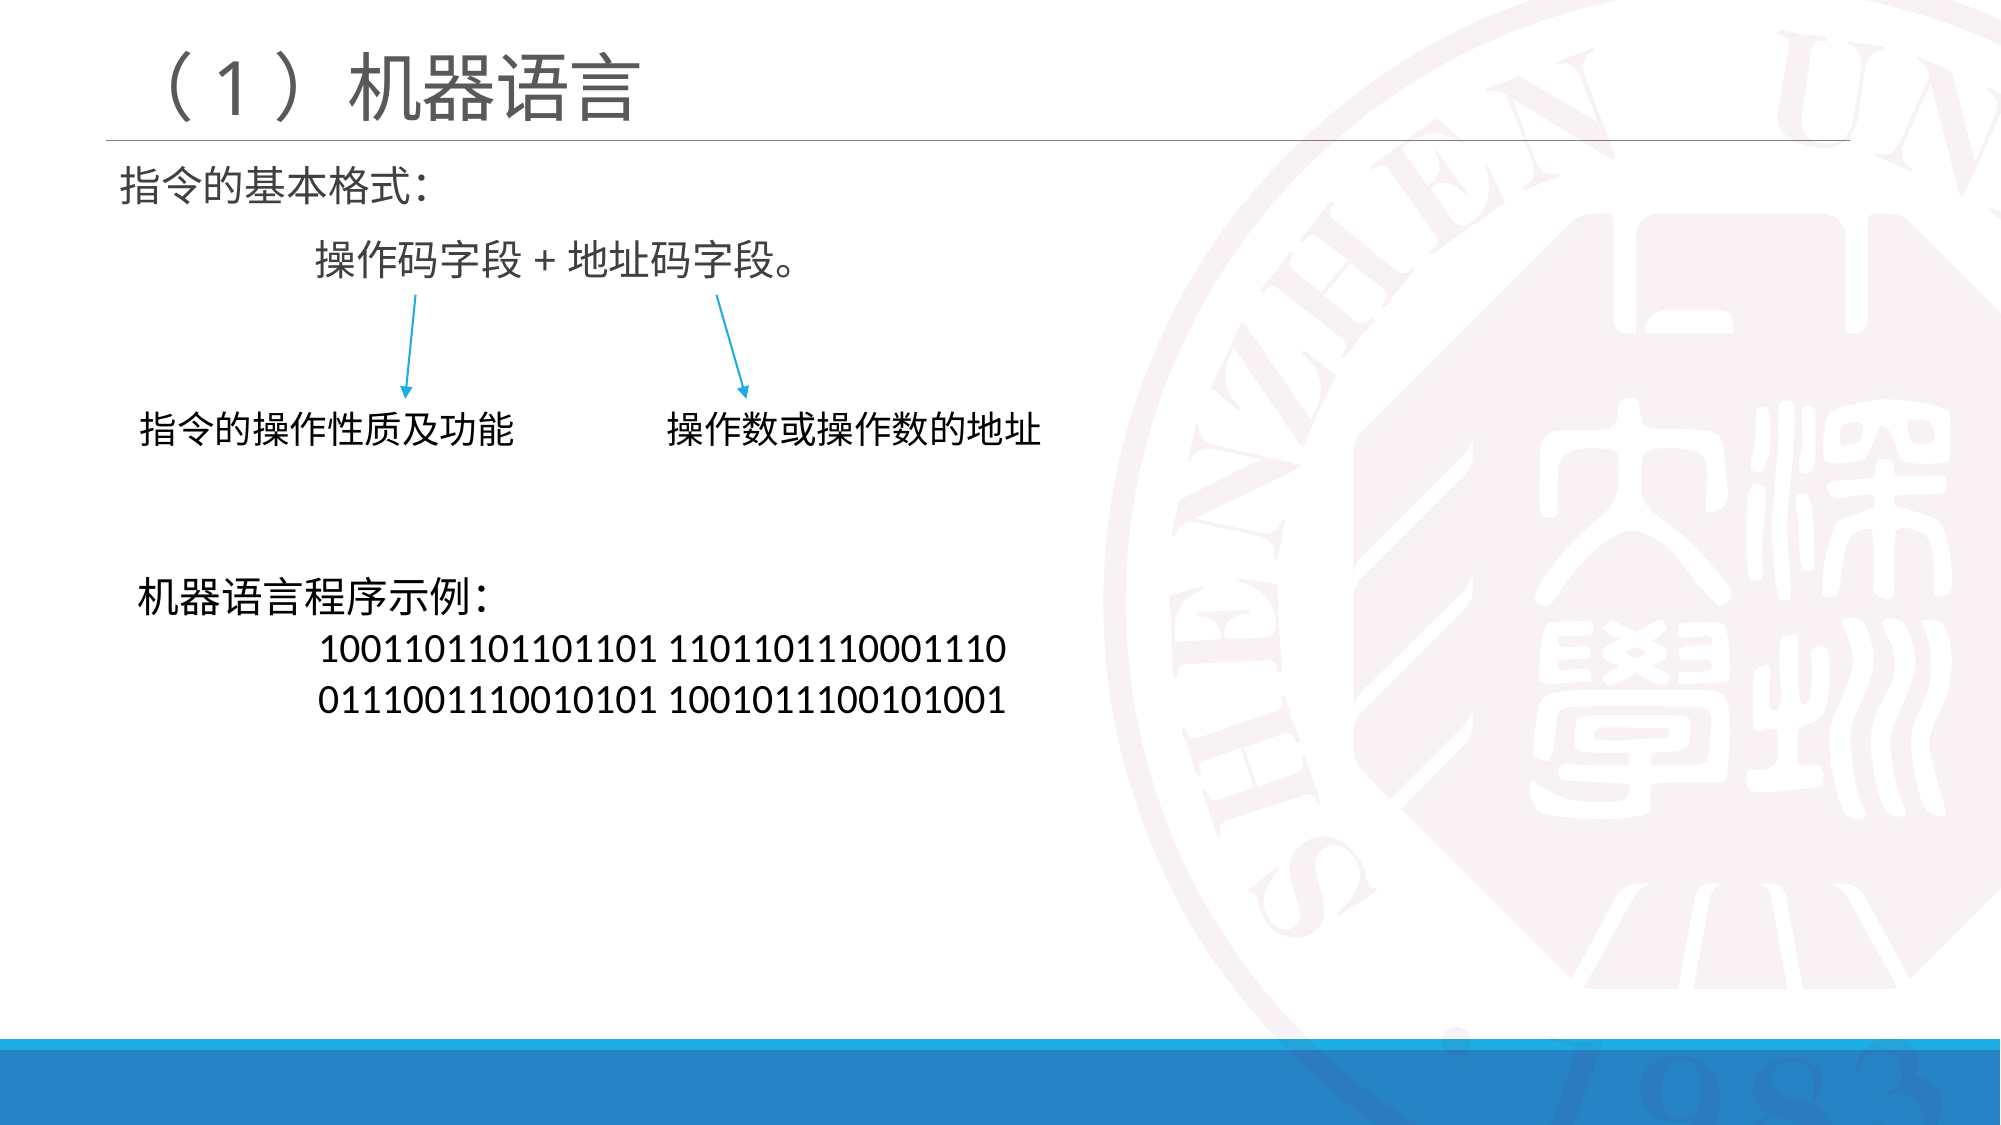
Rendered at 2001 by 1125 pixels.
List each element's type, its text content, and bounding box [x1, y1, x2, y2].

text_box 机器语言程序示例： 1001101101101101 1101101110001110 0111001110010101 1001011100101001 [122, 563, 1123, 729]
list 指令的基本格式： 操作码字段+地址码字段。 [104, 158, 1878, 1008]
text_box 操作数或操作数的地址 [651, 398, 1057, 459]
title （1）机器语言 [104, 0, 1856, 139]
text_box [404, 294, 417, 400]
text_box 指令的操作性质及功能 [124, 398, 530, 459]
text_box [715, 294, 747, 400]
